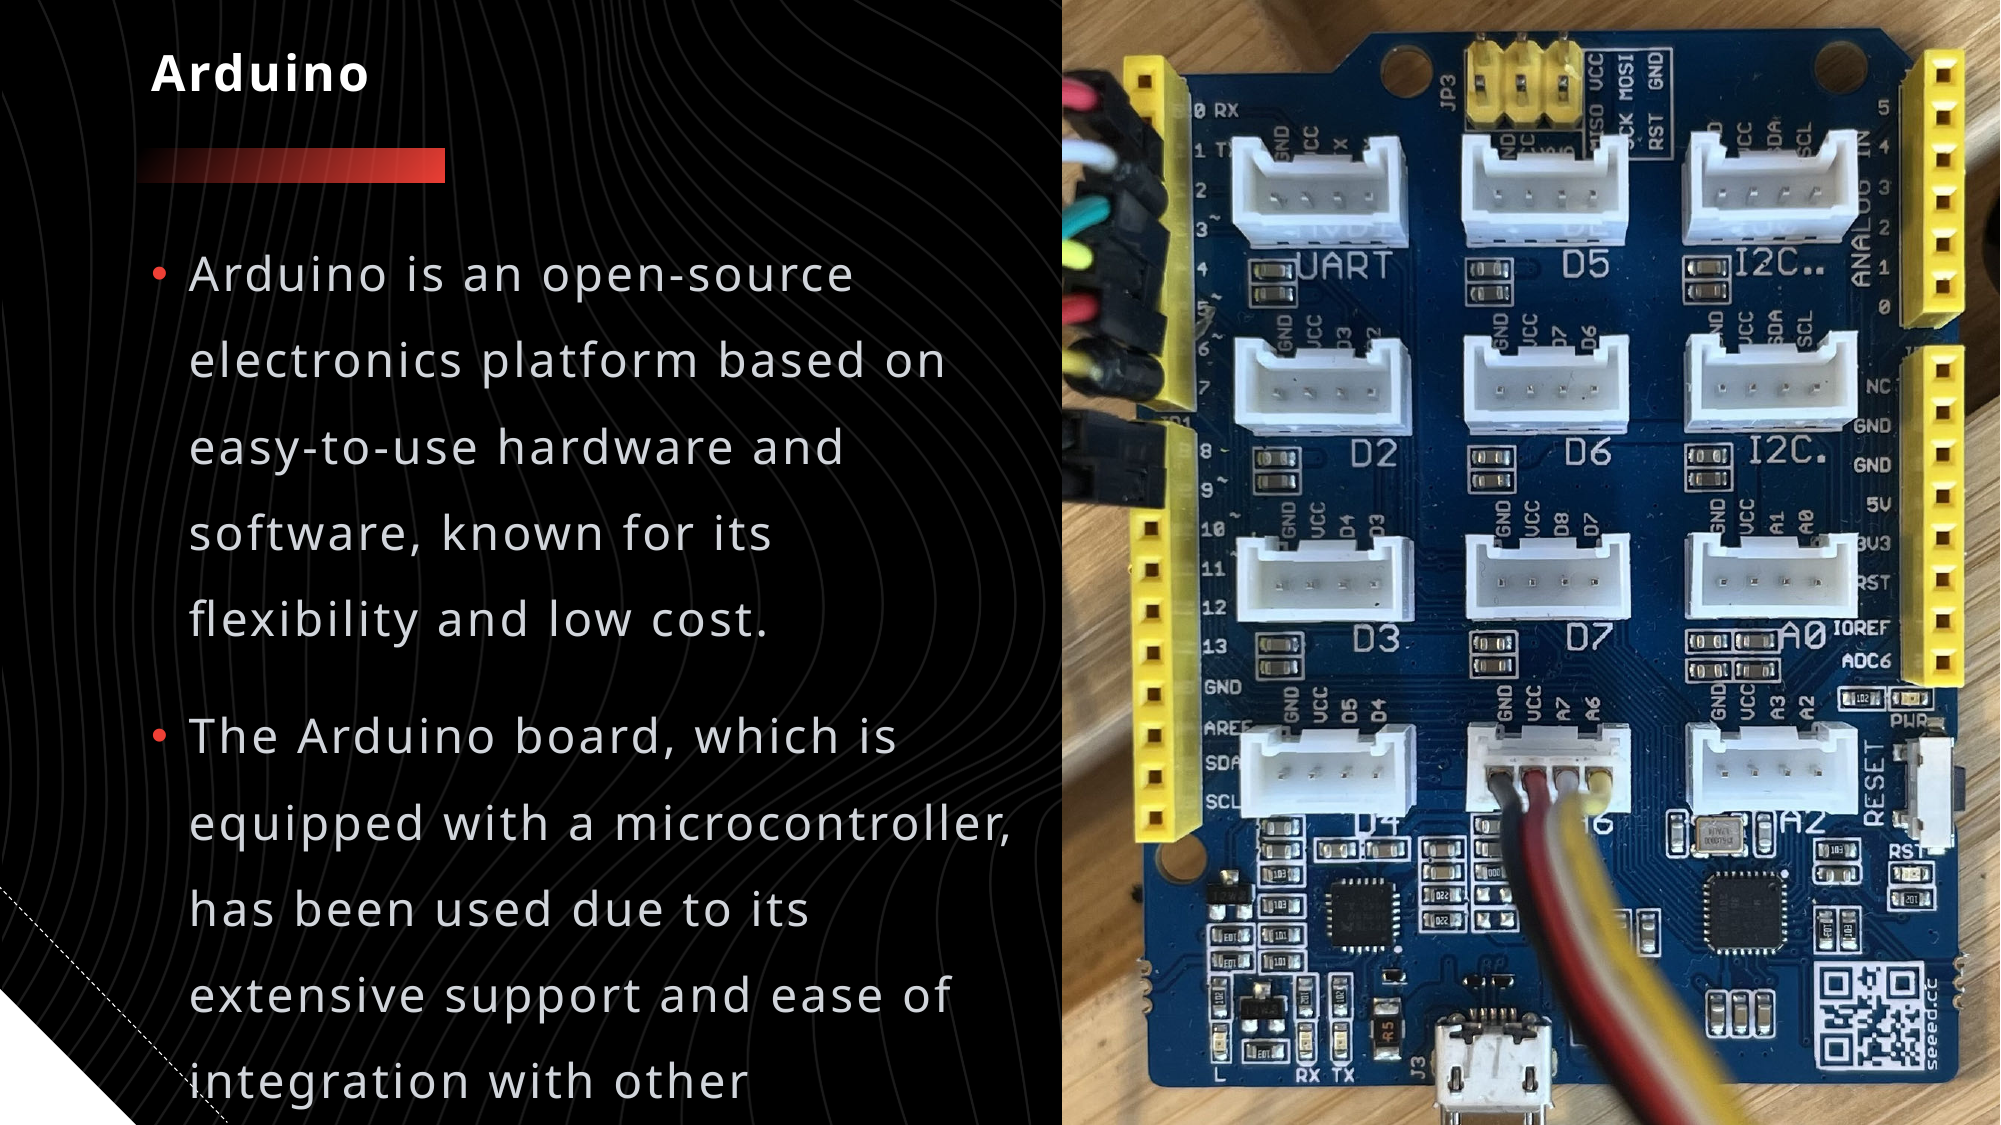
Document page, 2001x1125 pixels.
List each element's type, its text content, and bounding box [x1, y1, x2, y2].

title Arduino [136, 27, 1062, 124]
list Arduino is an open-source electronics platform based on easy-to-use hardware and software, known for its flexibility and low cost. The Arduino board, which is equipped with a microcontroller, has been used due to its extensive support and ease of integration with other components like the keypad. [136, 207, 1040, 1098]
picture [1062, 0, 2000, 1125]
